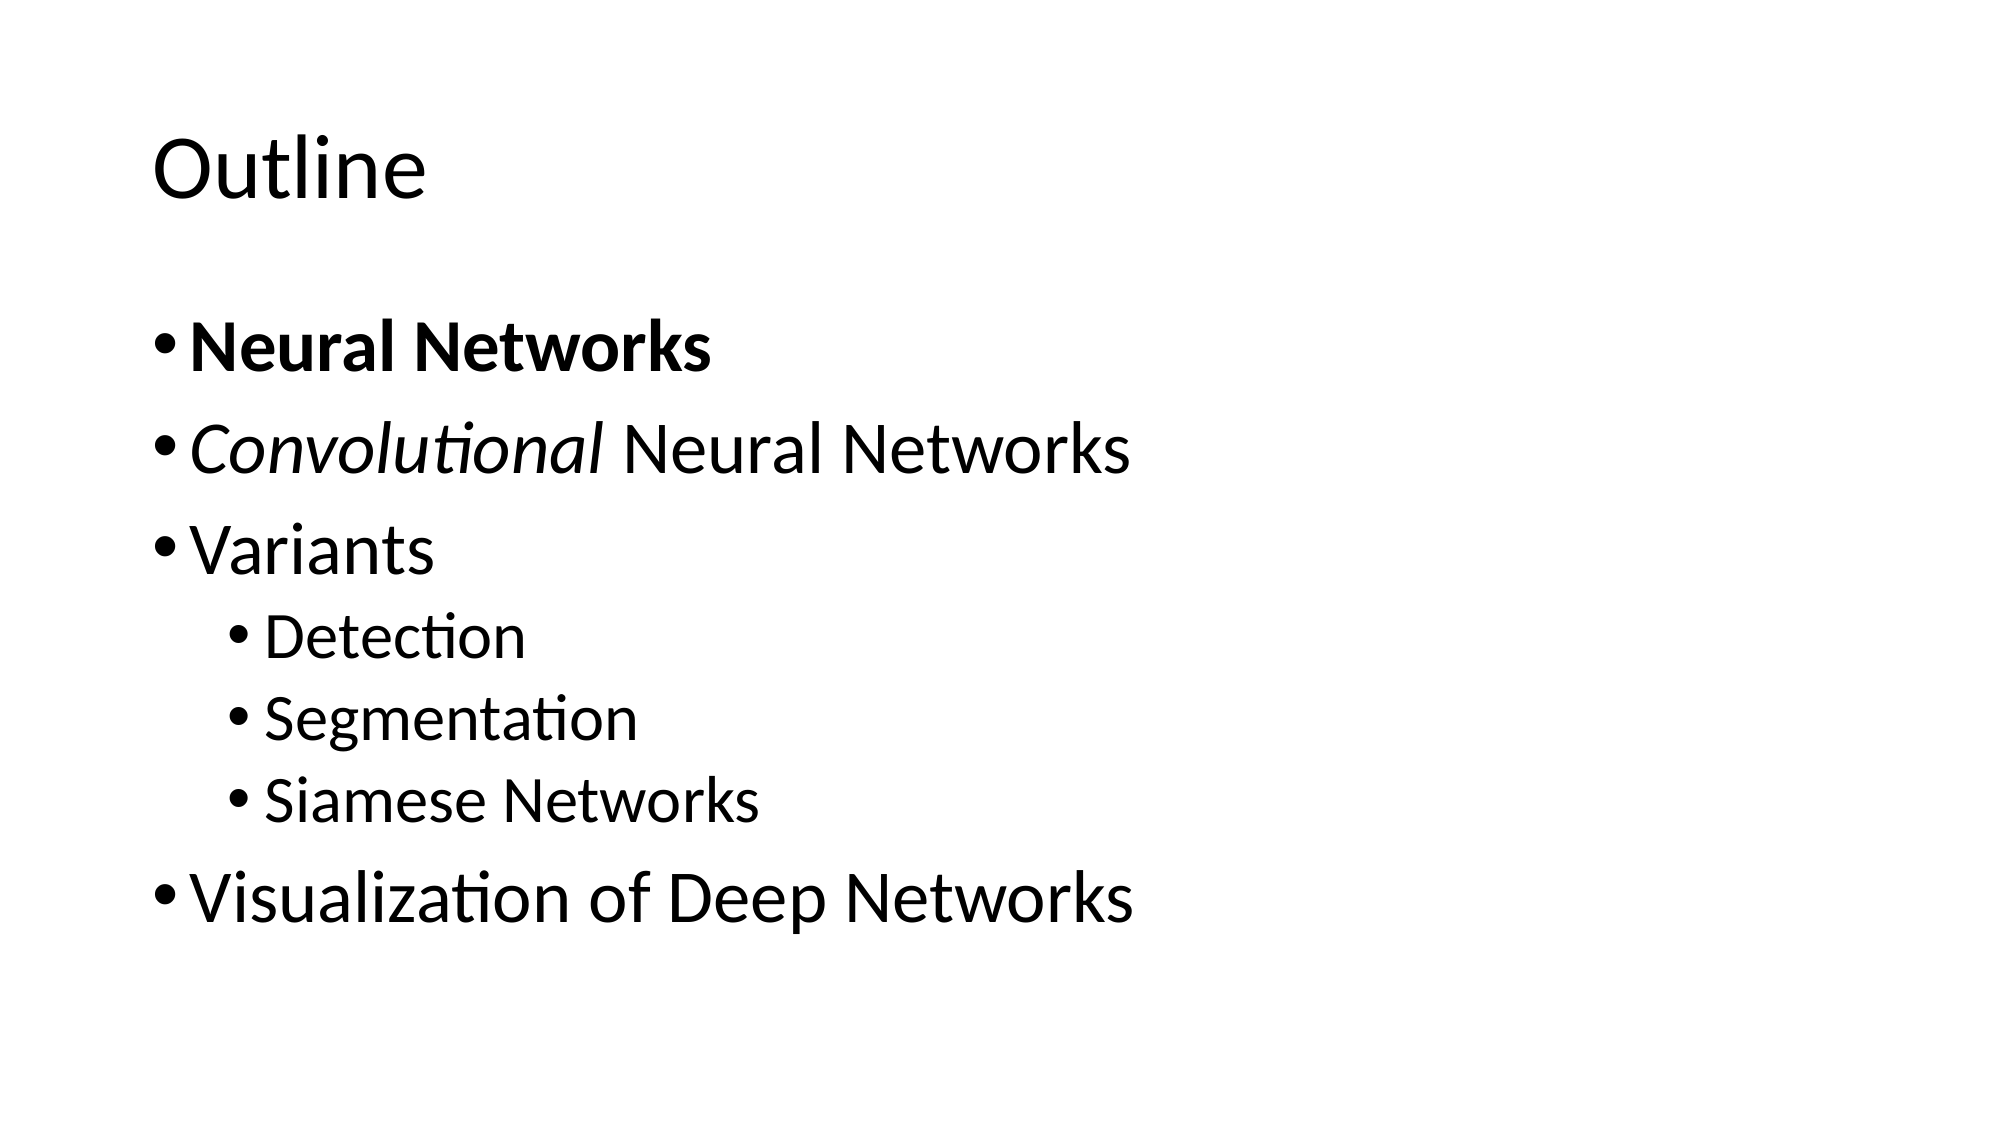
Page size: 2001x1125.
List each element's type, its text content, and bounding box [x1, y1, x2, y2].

title Outline [137, 59, 1863, 278]
list Neural Networks Convolutional Neural Networks Variants Detection Segmentation Siamese Networks Visualization of Deep Networks [137, 299, 1863, 1014]
